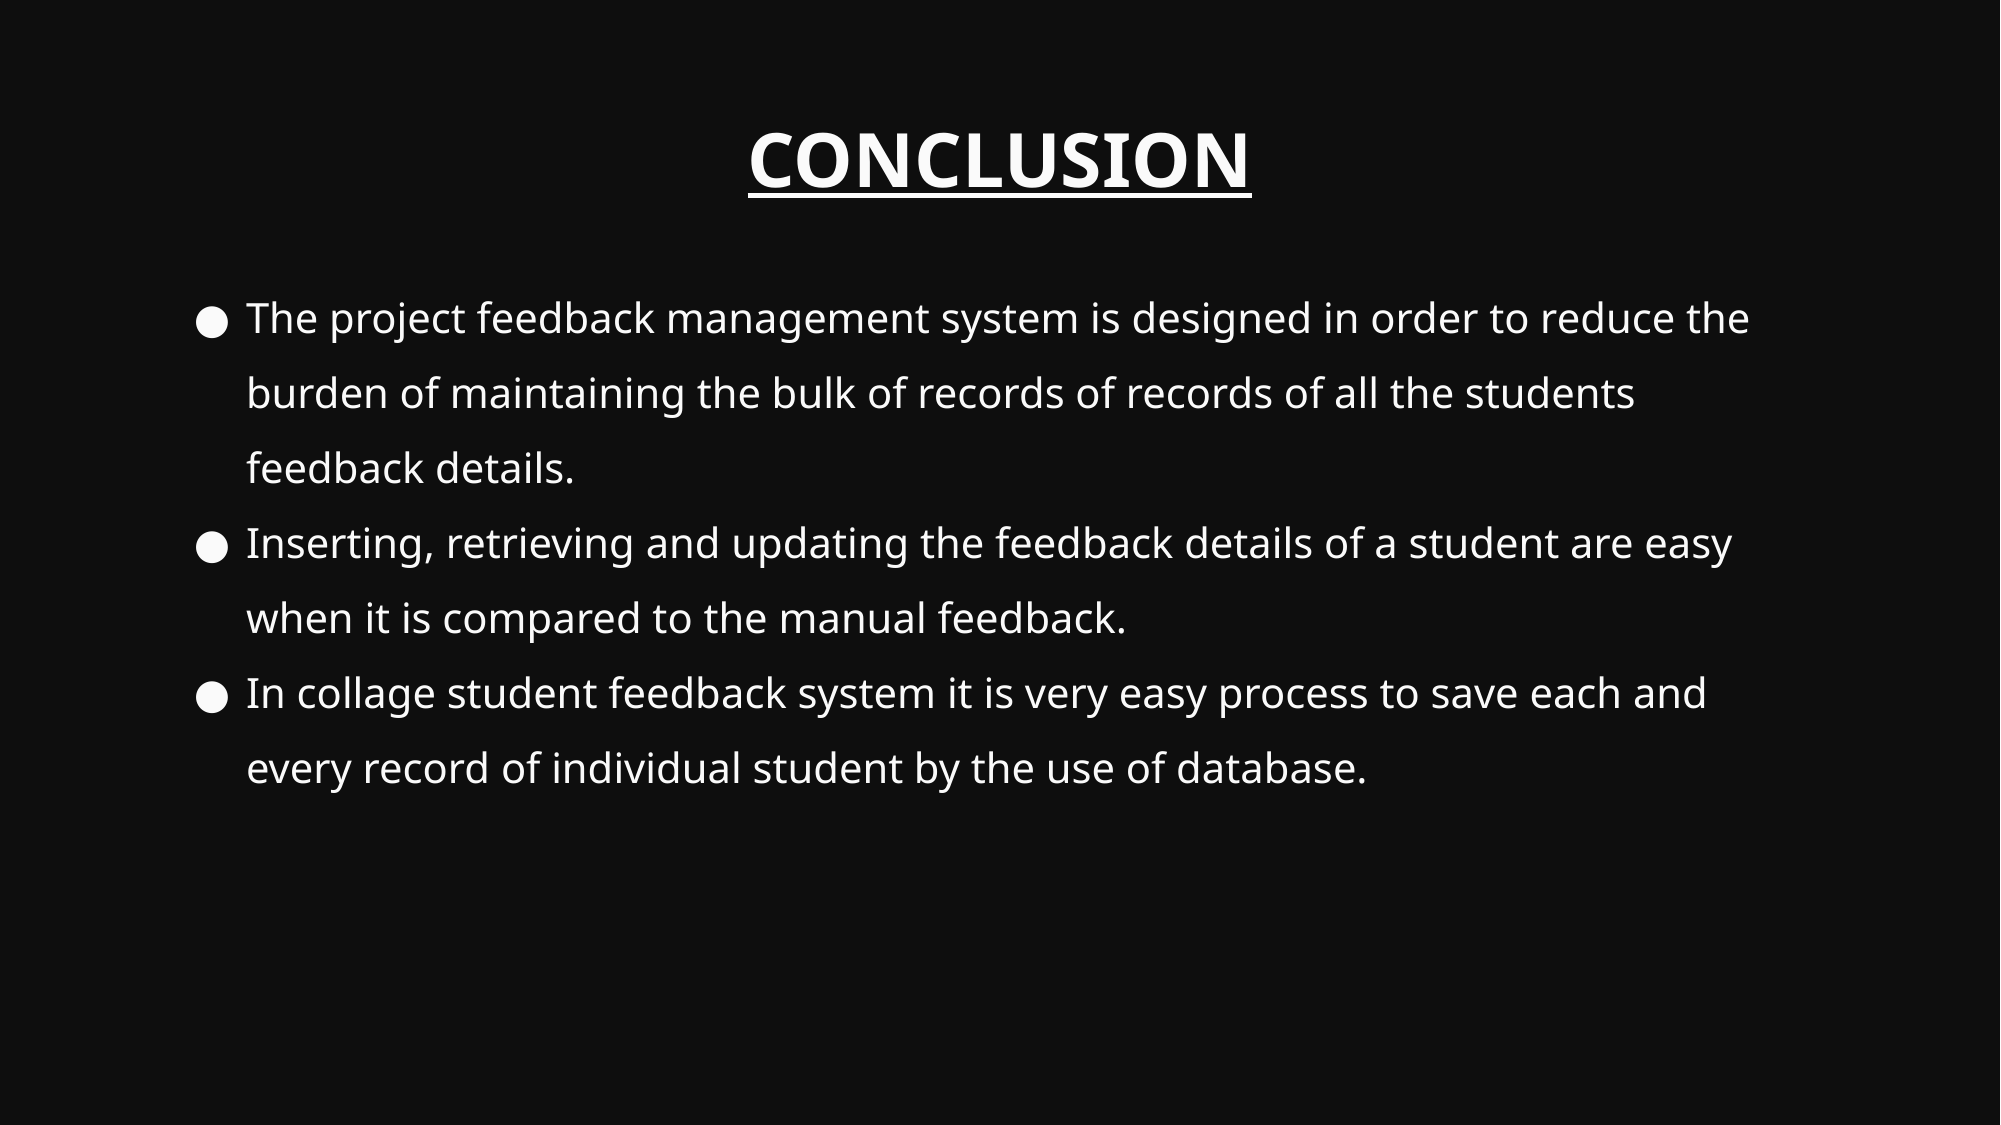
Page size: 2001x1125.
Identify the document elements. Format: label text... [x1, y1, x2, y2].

title CONCLUSION [156, 97, 1844, 223]
list The project feedback management system is designed in order to reduce the burden of maintaining the bulk of records of records of all the students feedback details. Inserting, retrieving and updating the feedback details of a student are easy when it is compared to the manual feedback. In collage student feedback system it is very easy process to save each and every record of individual student by the use of database. [156, 252, 1837, 1000]
